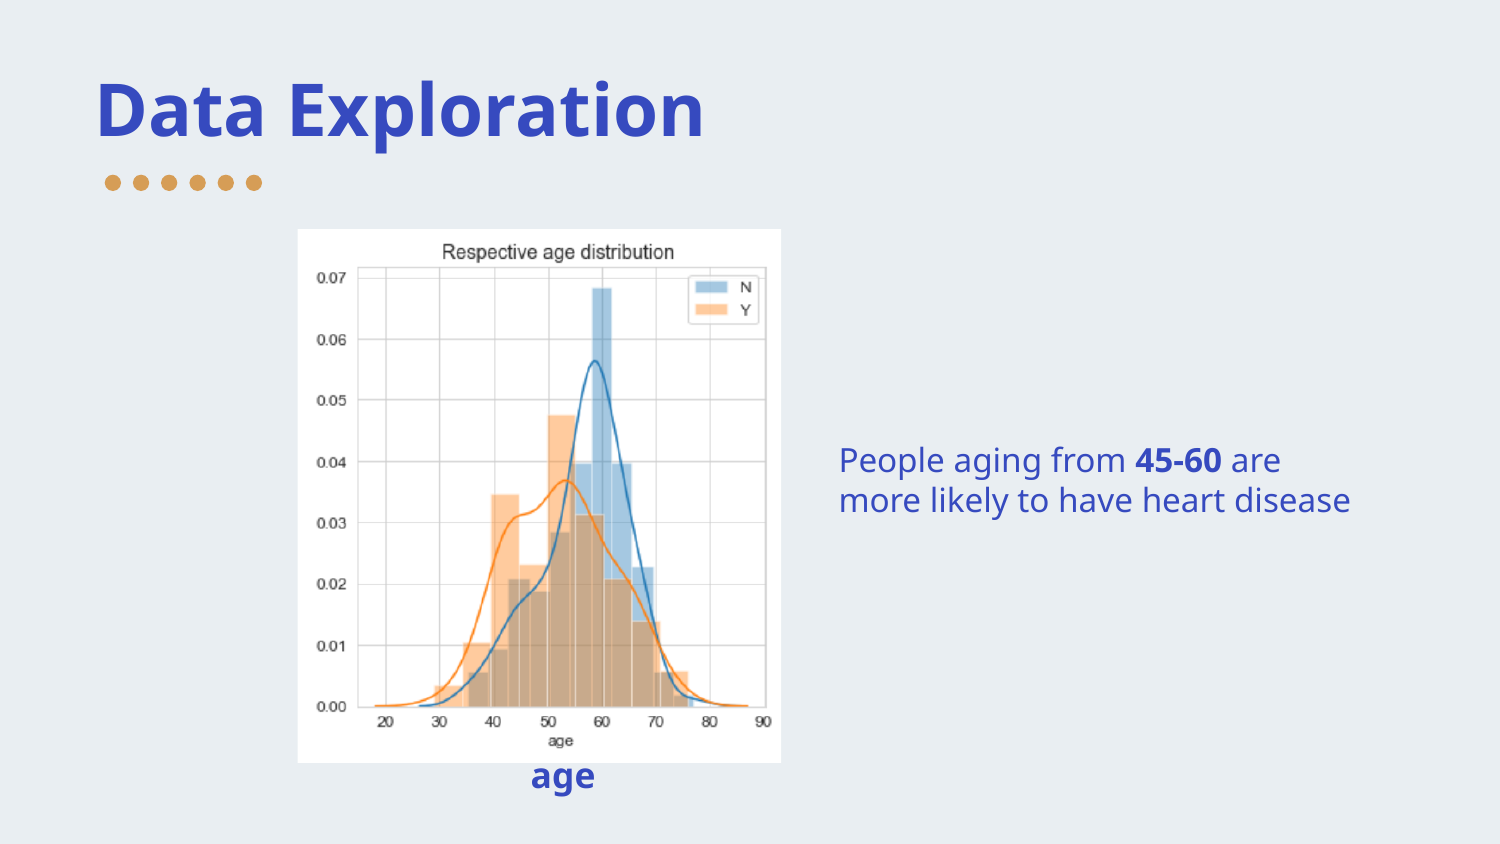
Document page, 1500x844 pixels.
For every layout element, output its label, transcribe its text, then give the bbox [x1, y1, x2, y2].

picture [297, 229, 782, 763]
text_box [104, 174, 263, 192]
text_box People aging from 45-60 are more likely to have heart disease [823, 424, 1386, 551]
text_box Data Exploration [79, 48, 1386, 175]
text_box age [515, 772, 702, 785]
